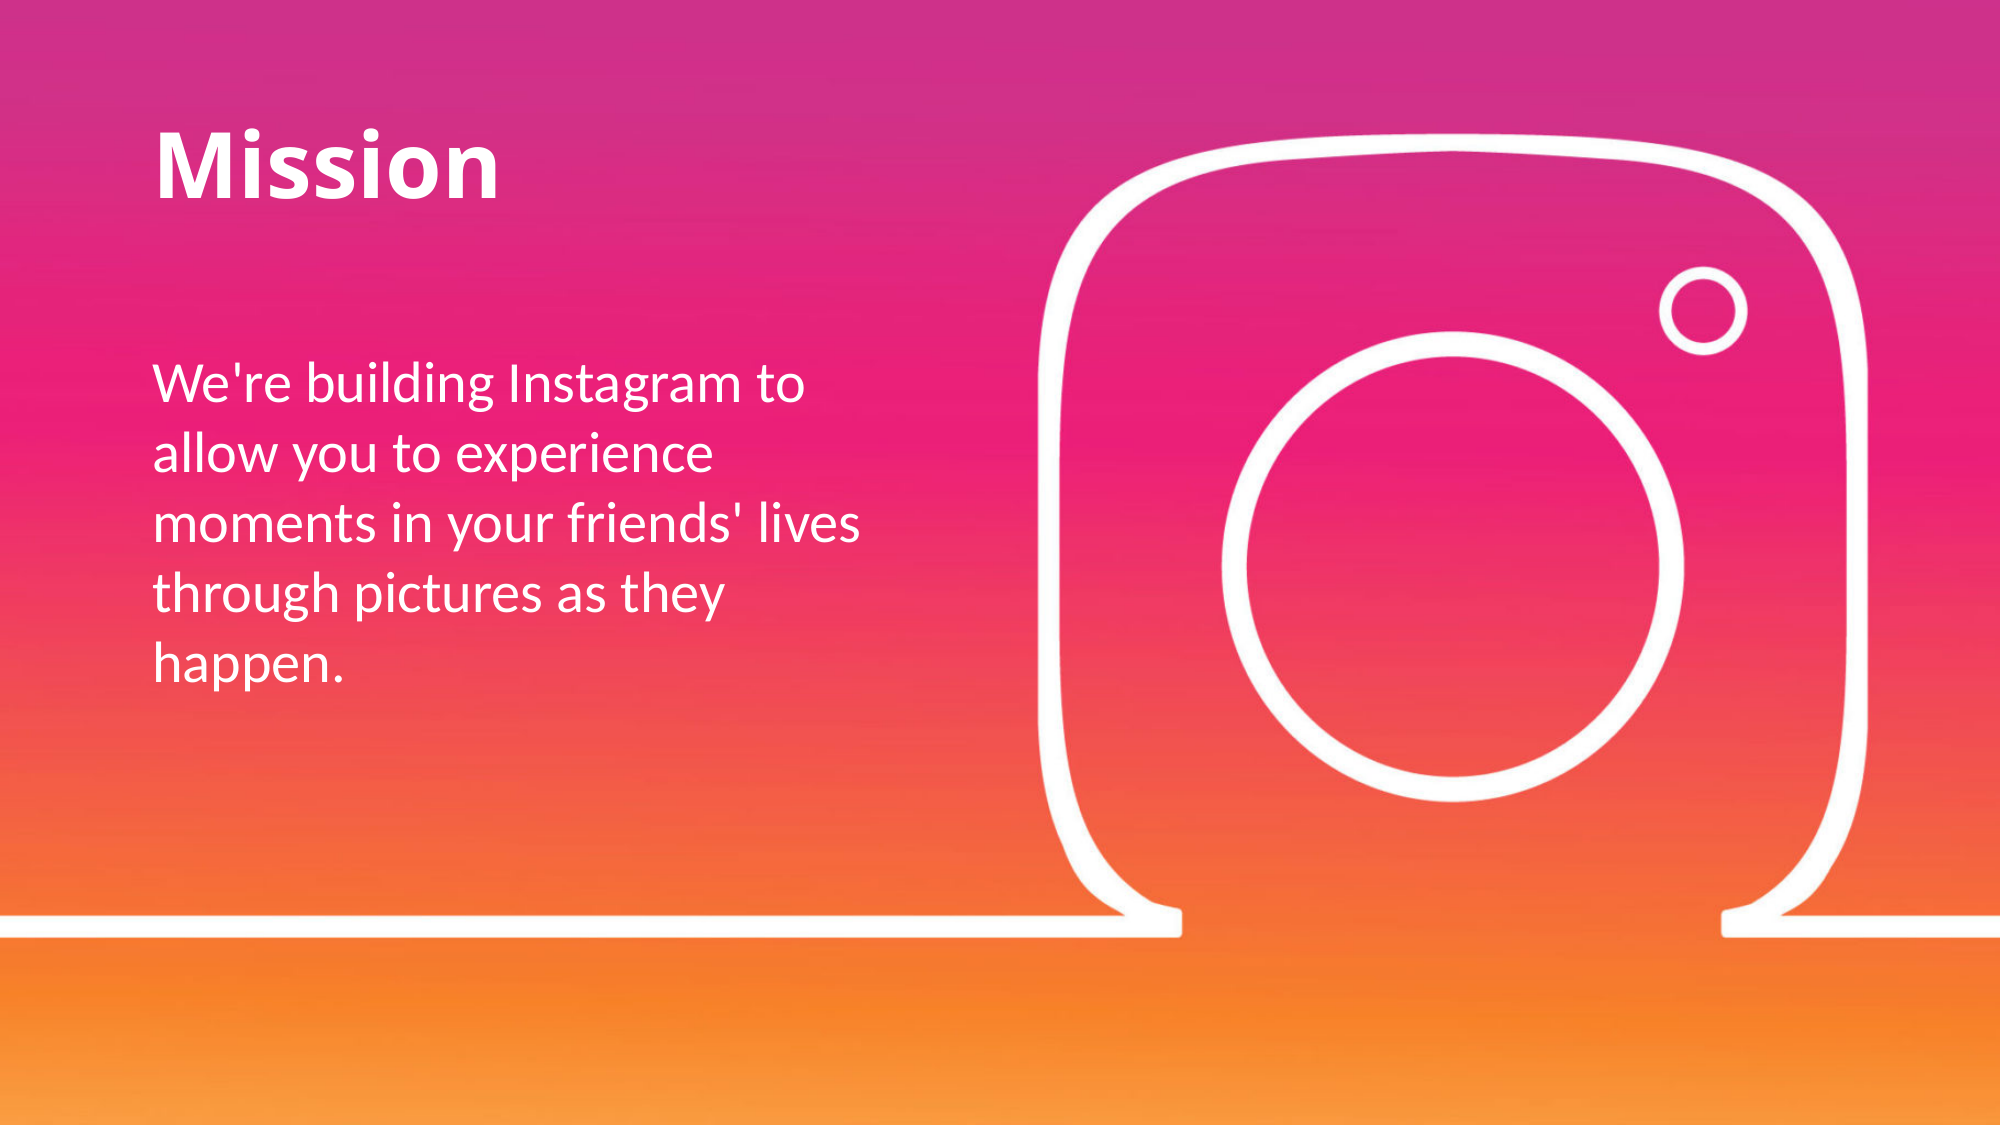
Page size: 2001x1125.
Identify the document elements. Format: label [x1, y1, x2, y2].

list [0, 0, 2000, 1125]
